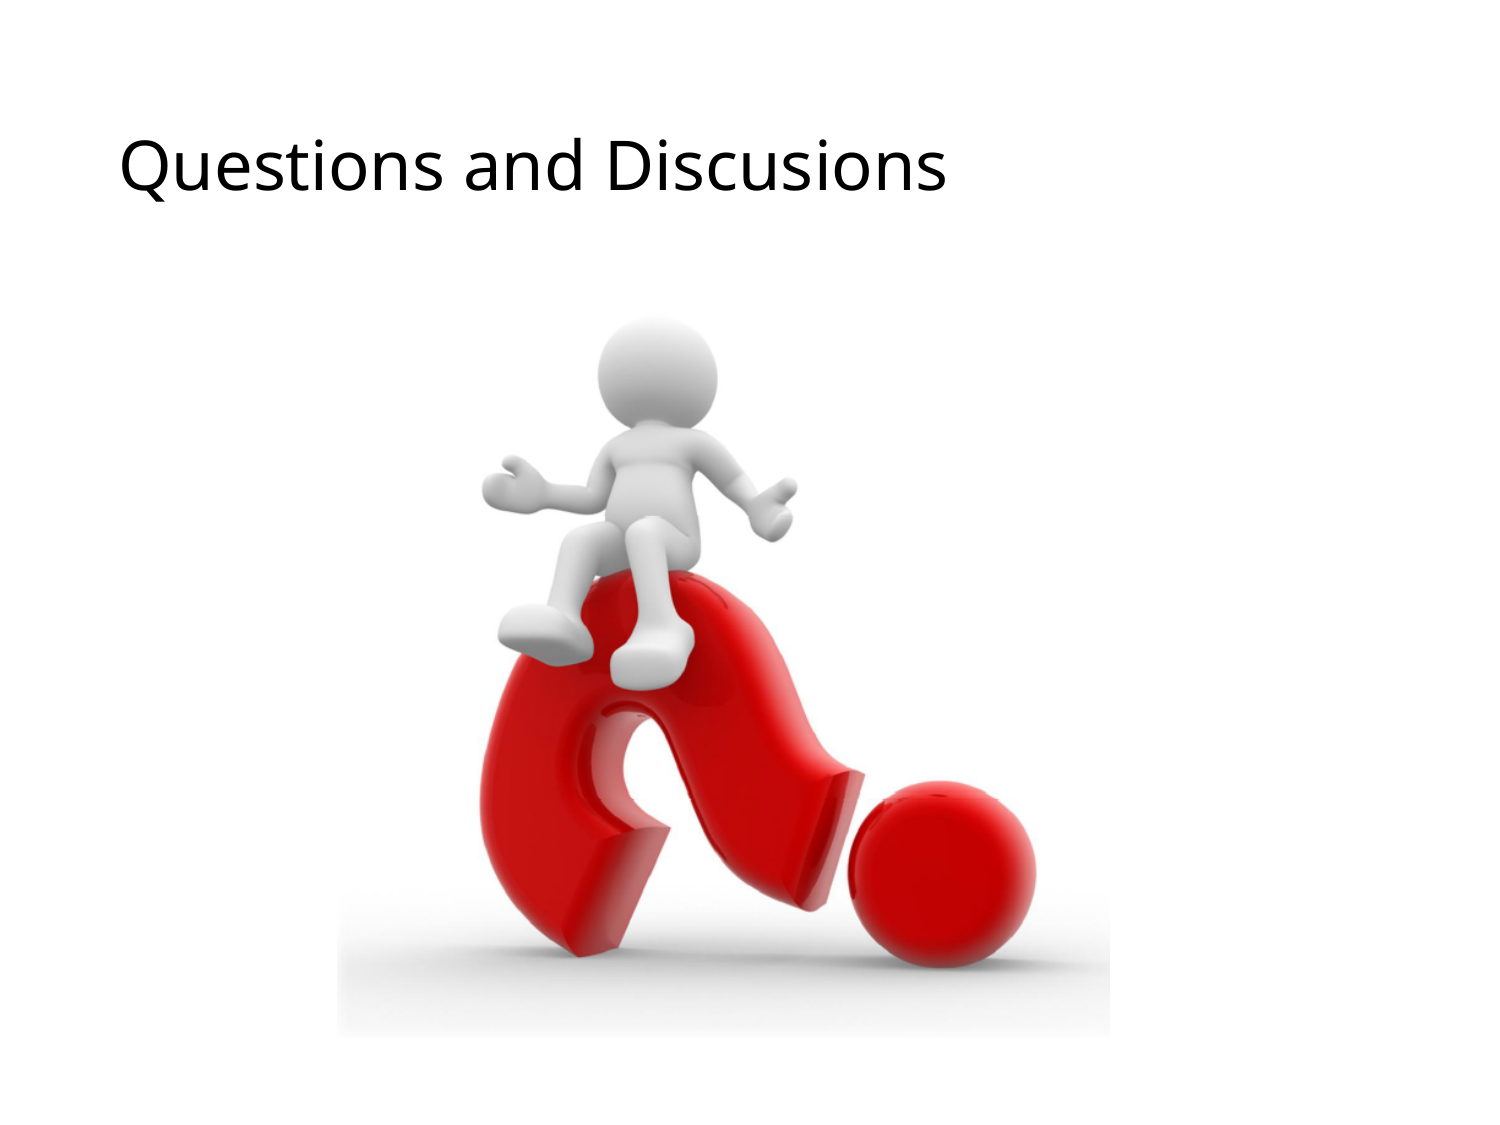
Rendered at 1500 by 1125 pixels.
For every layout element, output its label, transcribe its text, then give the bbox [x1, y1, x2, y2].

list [337, 299, 1110, 1038]
title Questions and Discusions [103, 59, 1397, 278]
